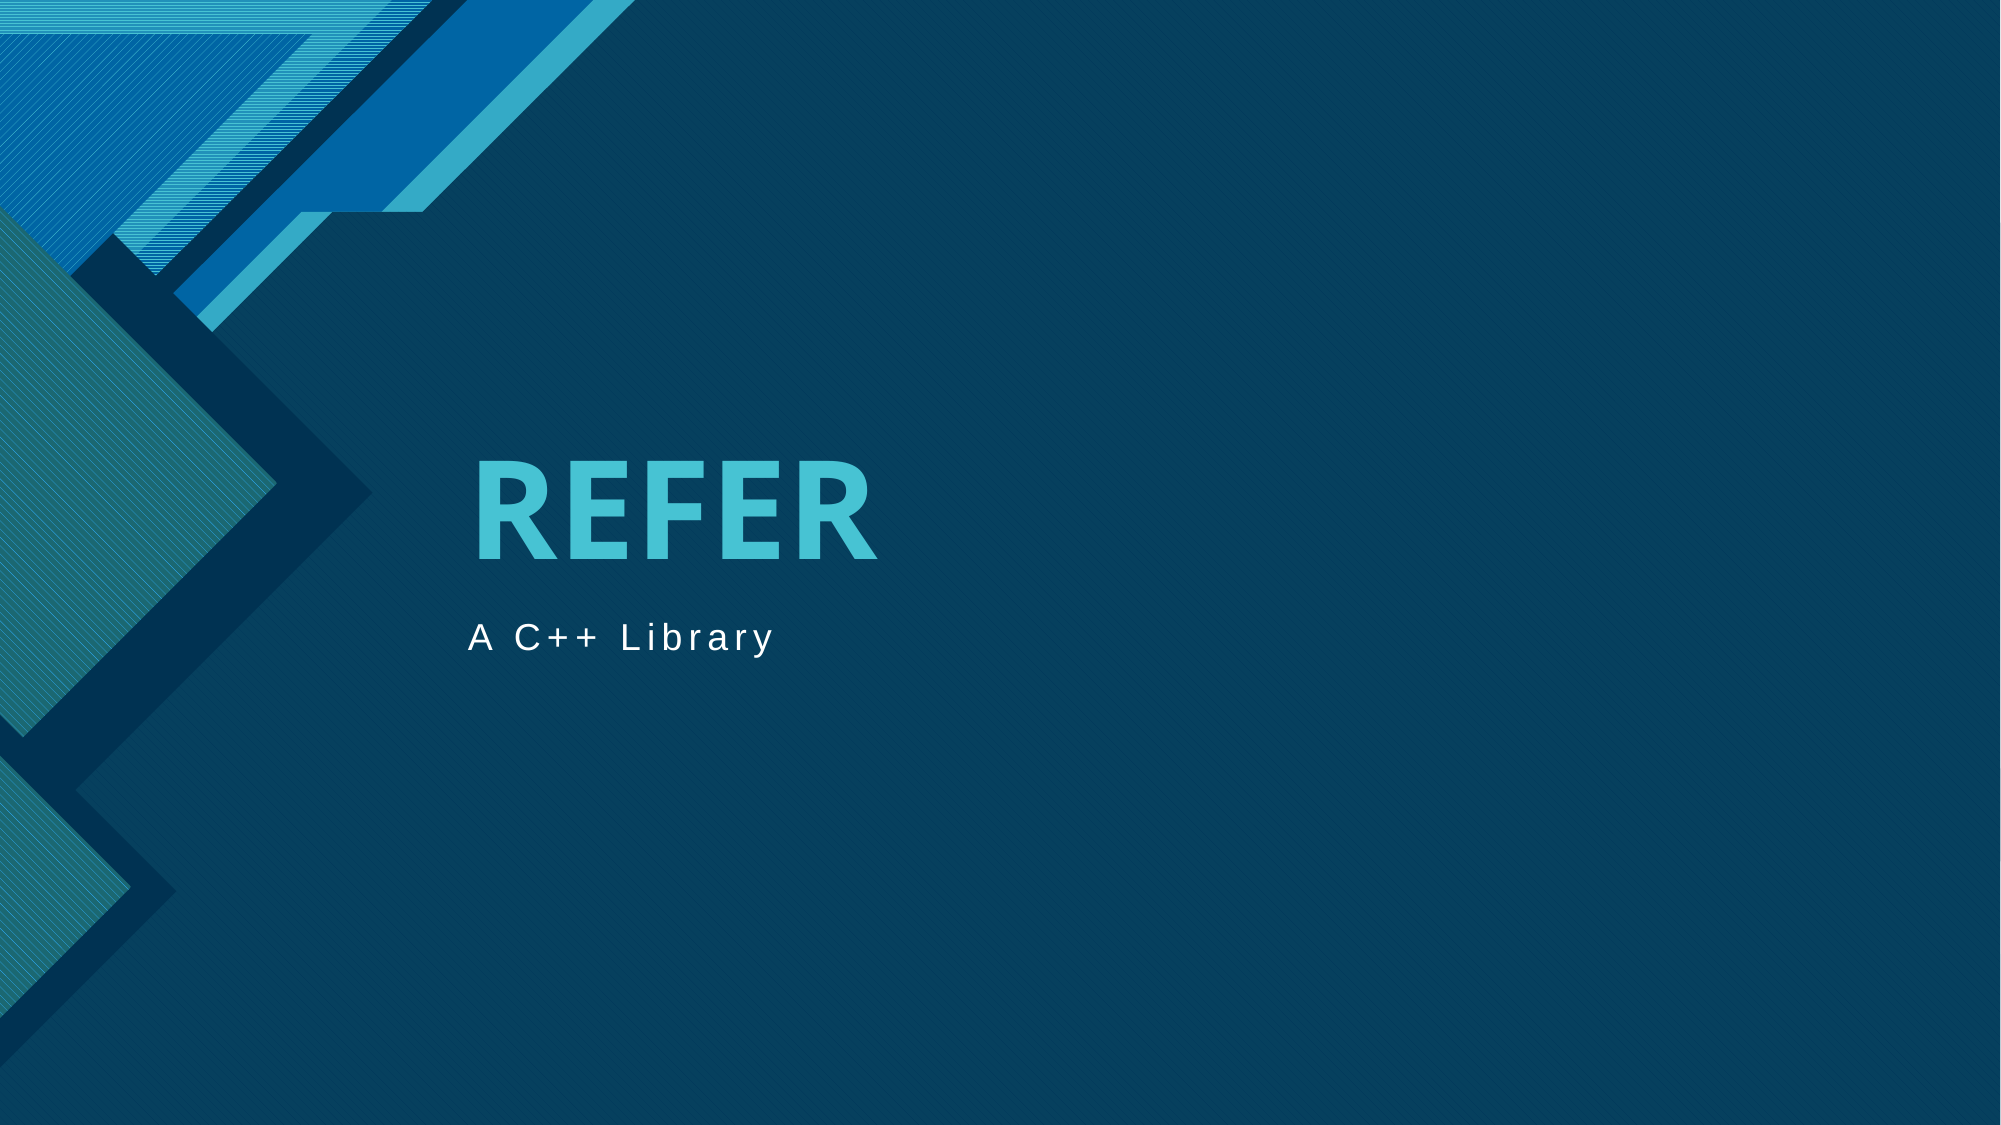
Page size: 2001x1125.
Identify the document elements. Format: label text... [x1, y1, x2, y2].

subtitle A C++ Library [453, 610, 1614, 753]
title REFER [453, 393, 1614, 597]
